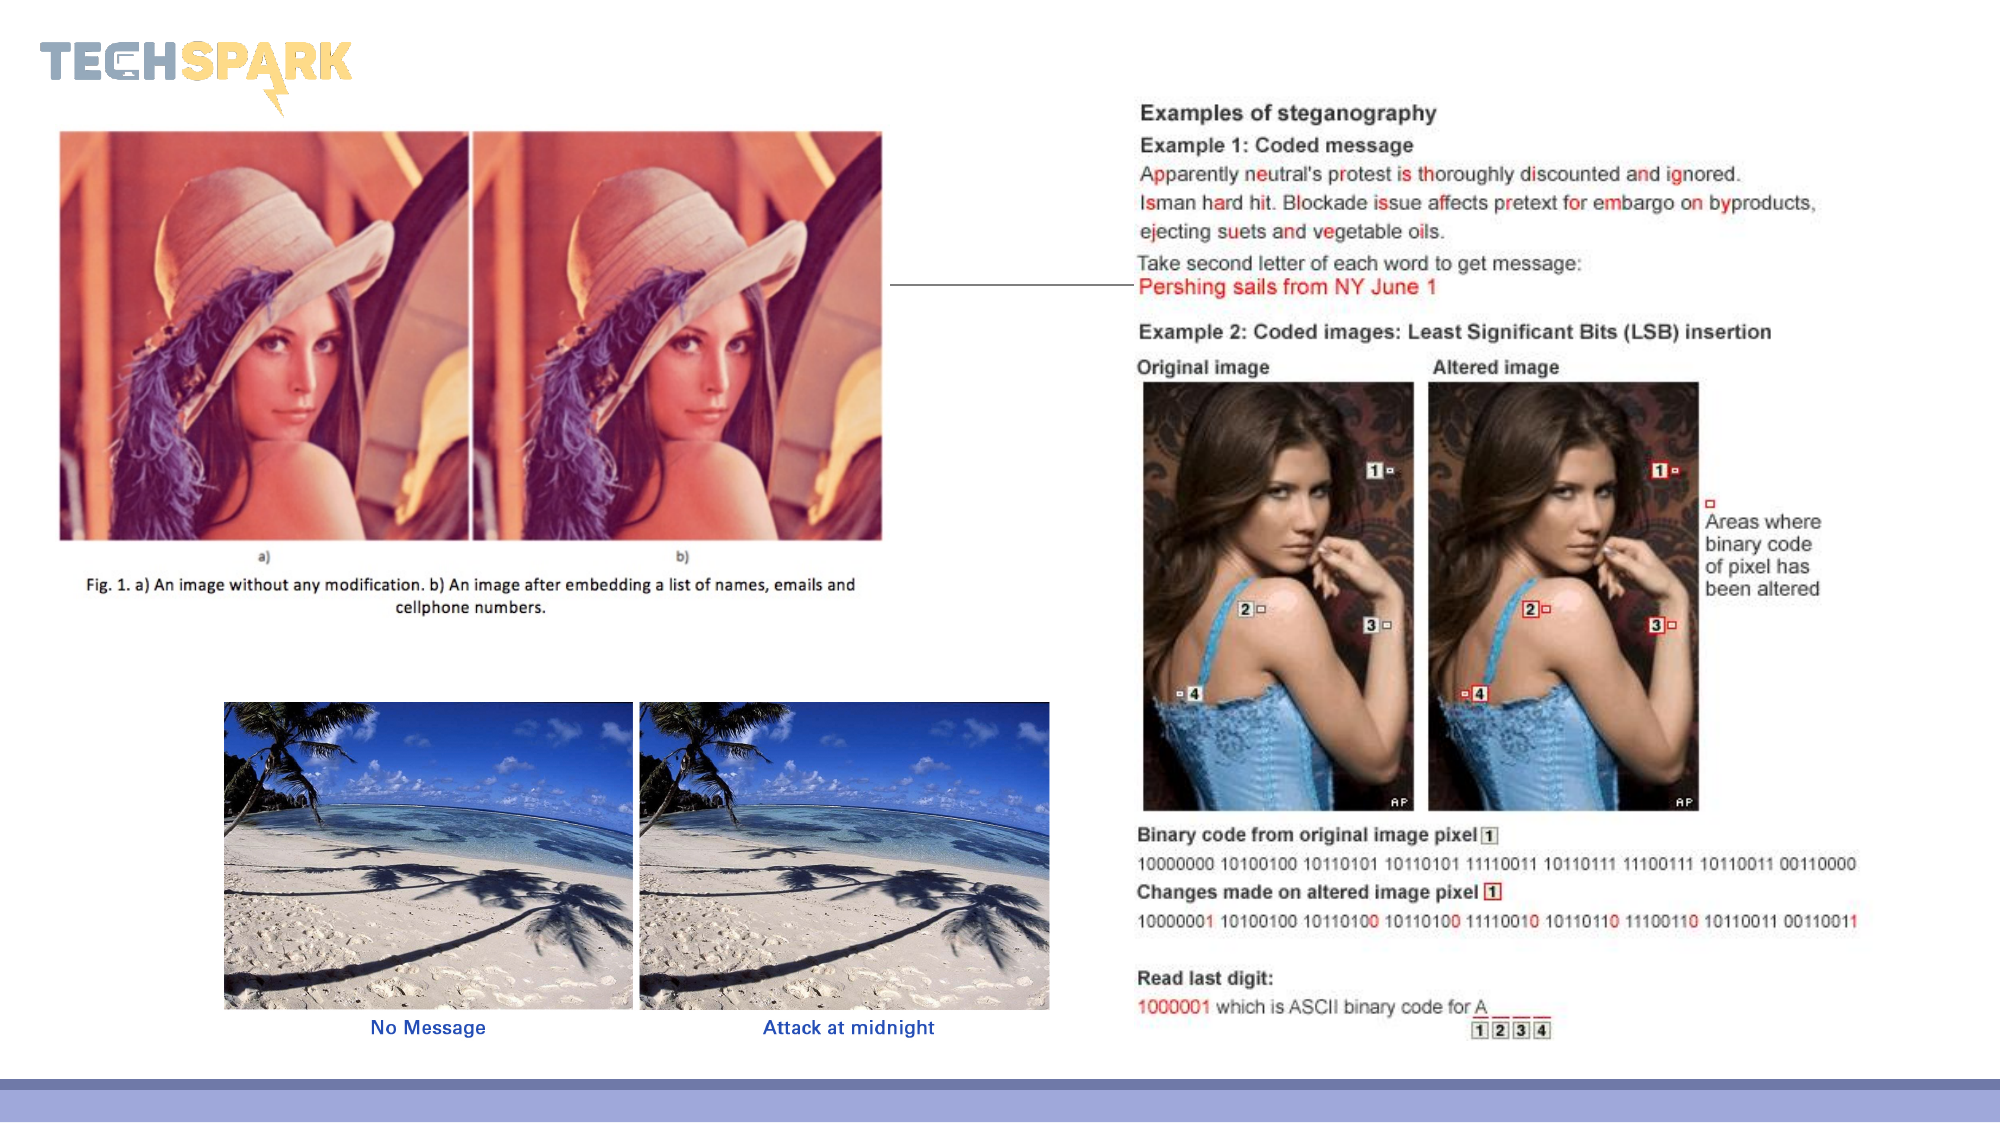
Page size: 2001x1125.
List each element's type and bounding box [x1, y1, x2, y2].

picture [219, 697, 1054, 1050]
picture [55, 124, 891, 625]
picture [1133, 84, 1877, 1041]
picture [34, 35, 357, 118]
